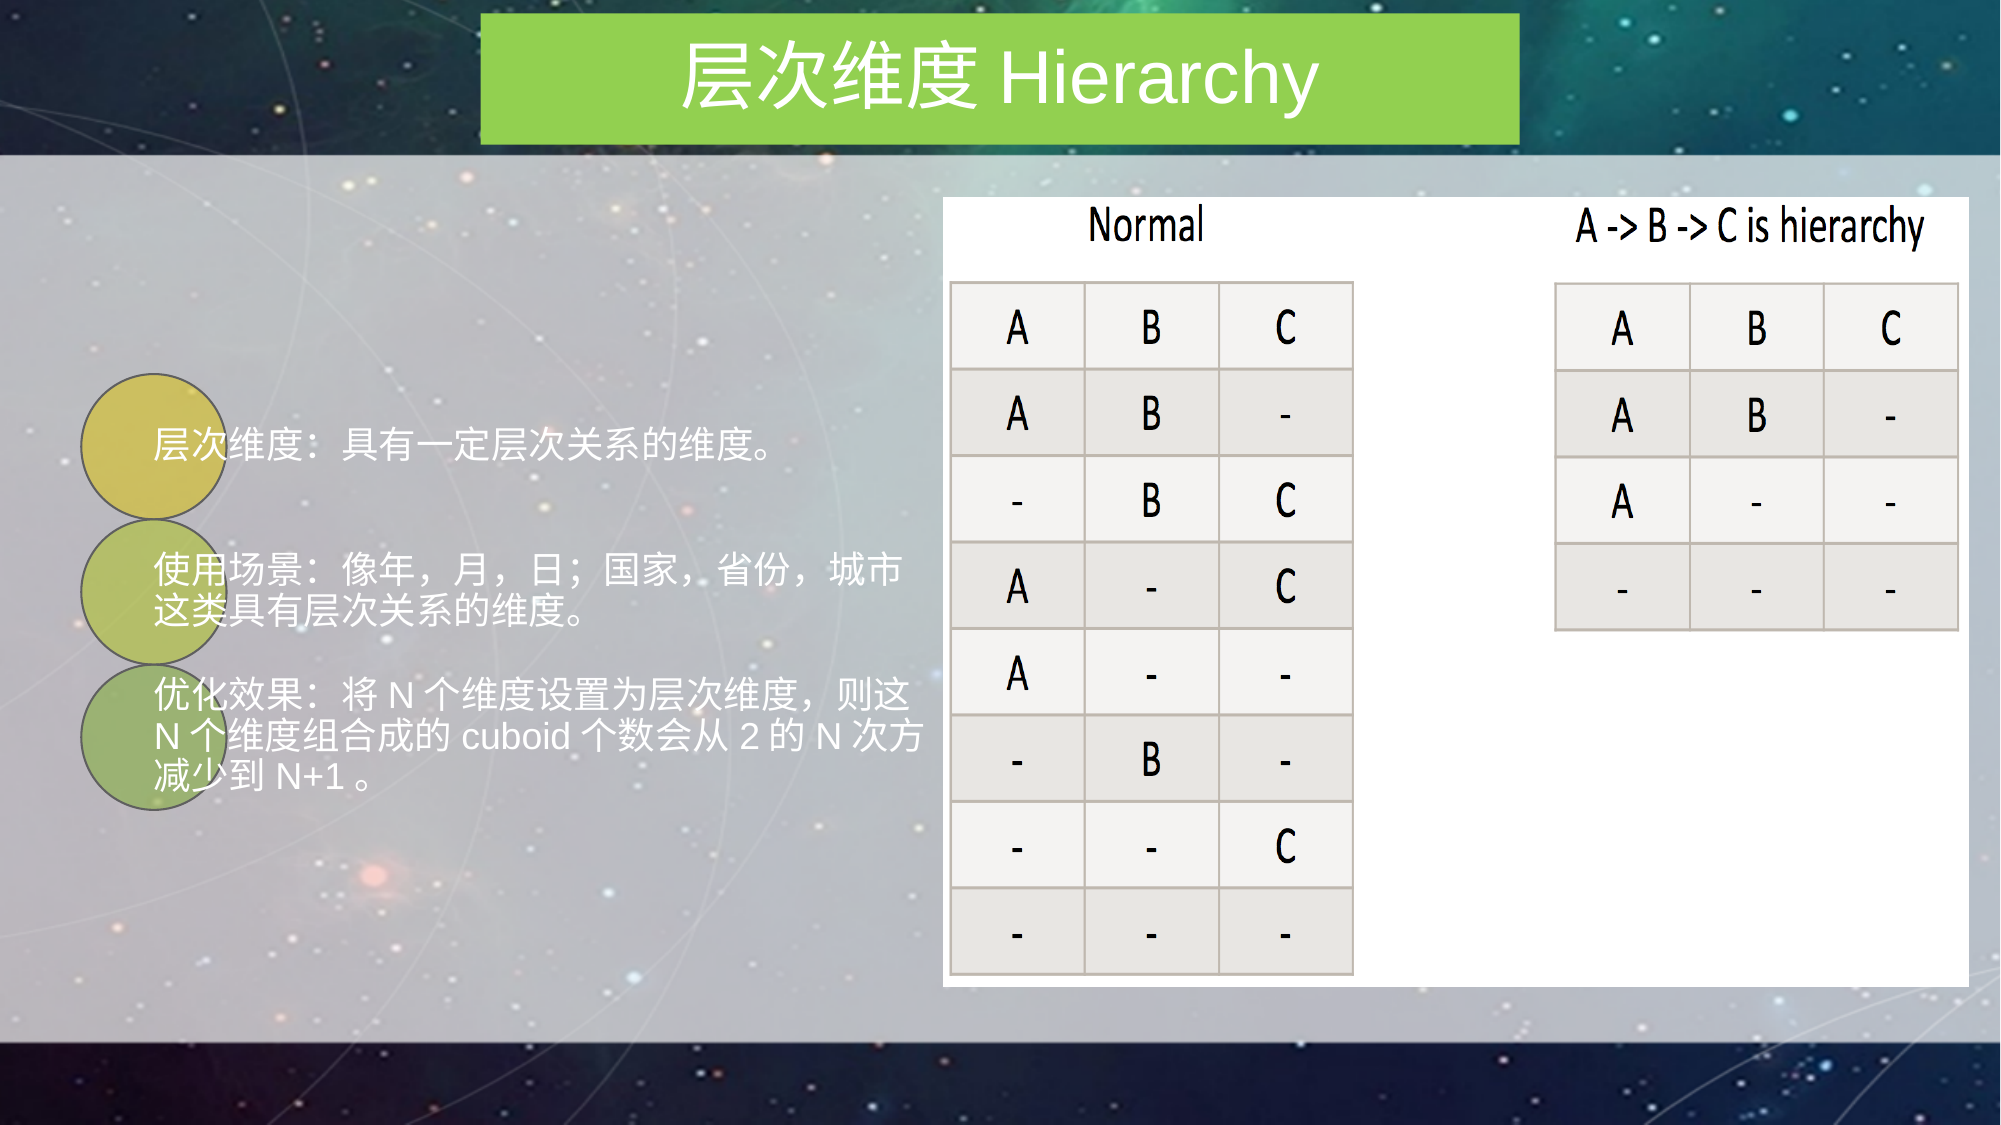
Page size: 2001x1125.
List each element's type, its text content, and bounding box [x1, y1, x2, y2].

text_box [43, 231, 930, 953]
text_box 层次维度Hierarchy [480, 13, 1520, 145]
picture [0, 0, 2001, 1125]
